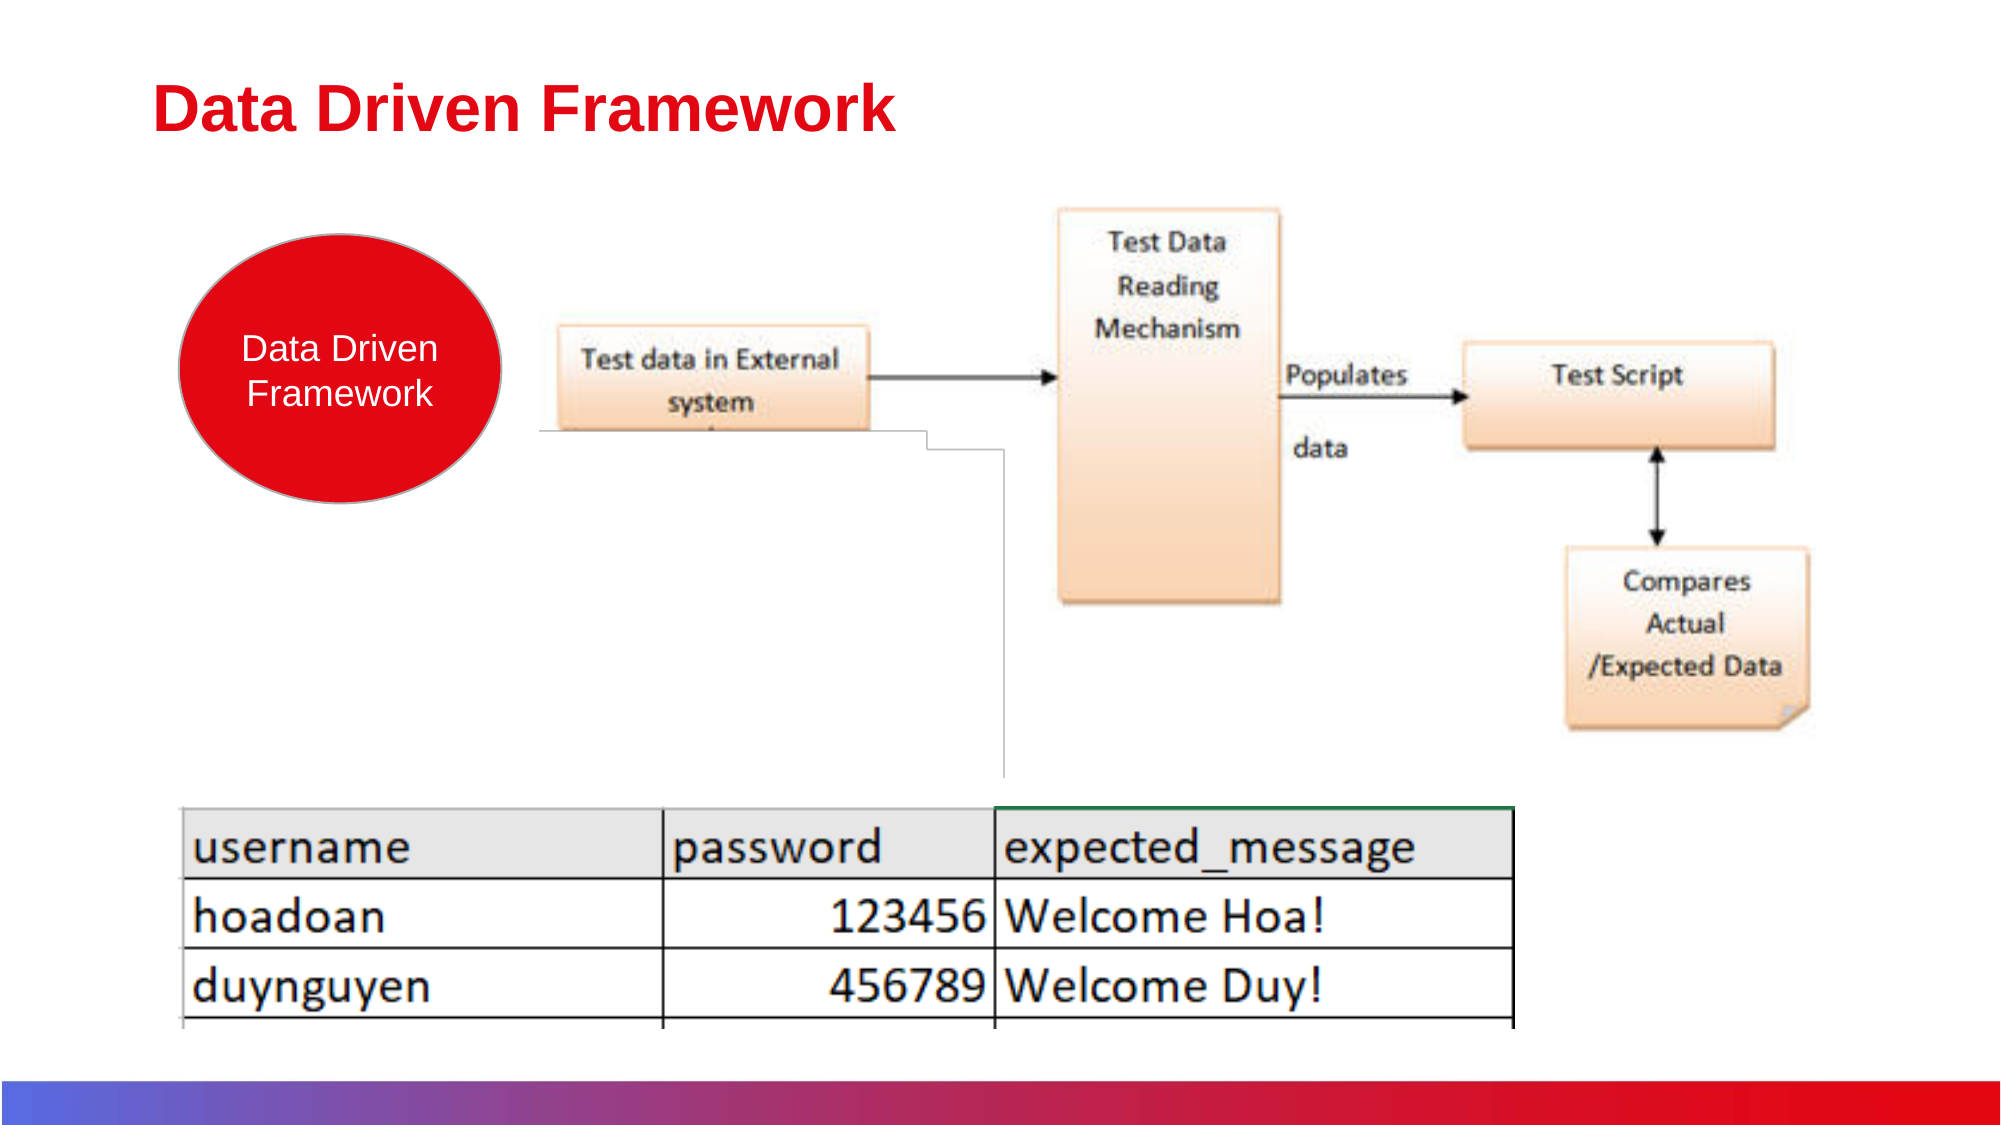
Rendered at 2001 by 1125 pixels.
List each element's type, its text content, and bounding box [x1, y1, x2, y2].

title Data Driven Framework [137, 66, 1863, 155]
picture [0, 0, 2001, 1125]
text_box Data Driven Framework [177, 233, 503, 505]
